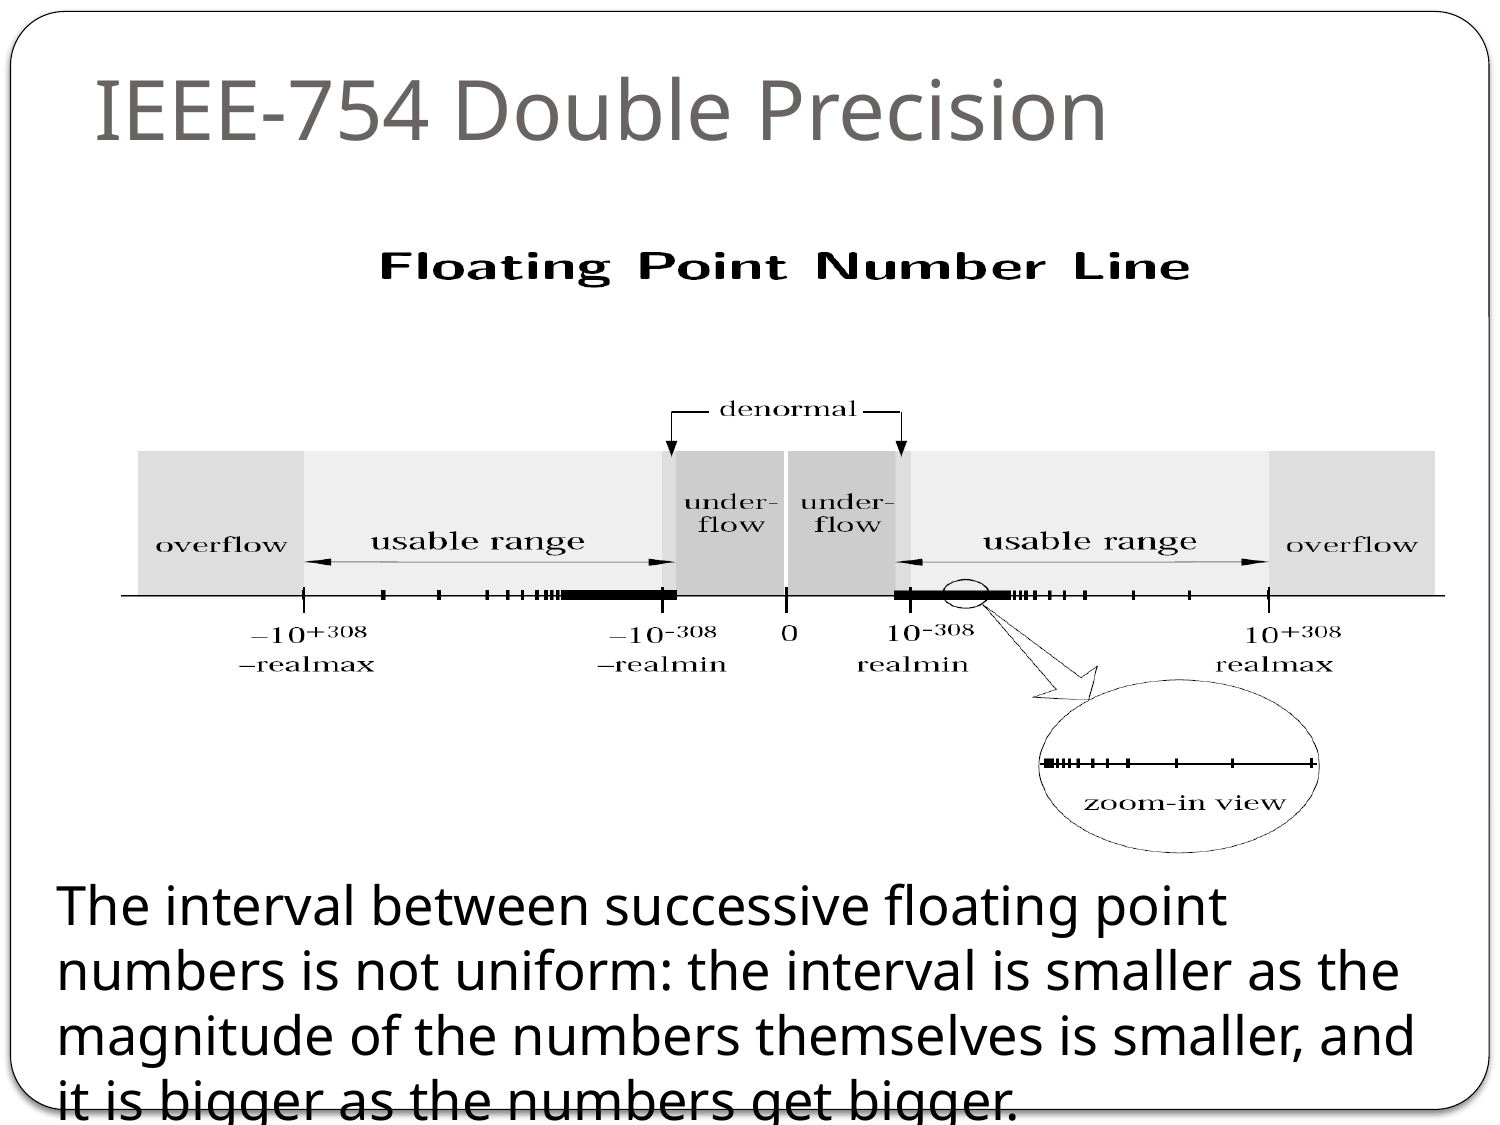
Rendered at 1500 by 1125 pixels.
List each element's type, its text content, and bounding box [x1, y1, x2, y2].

title IEEE-754 Double Precision [79, 0, 1355, 173]
text_box The interval between successive floating point numbers is not uniform: the interval is smaller as the magnitude of the numbers themselves is smaller, and it is bigger as the numbers get bigger. [41, 871, 1462, 1125]
picture [37, 249, 1462, 863]
